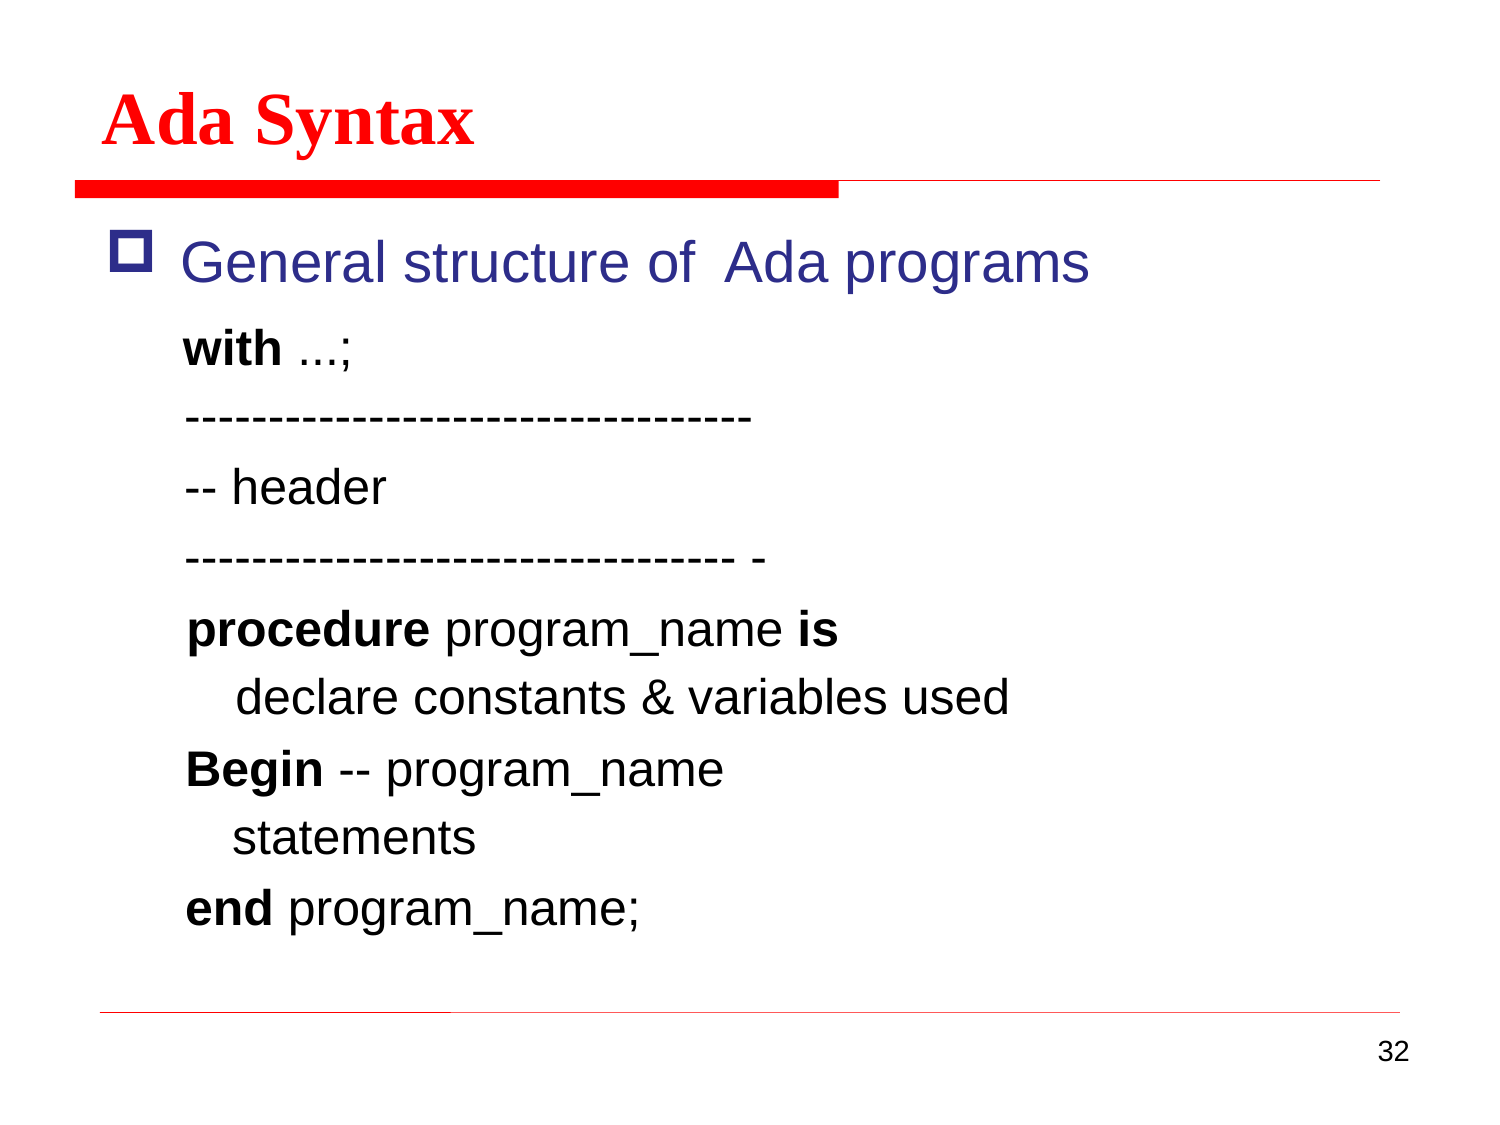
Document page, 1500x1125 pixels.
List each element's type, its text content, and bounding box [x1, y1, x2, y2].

text_box end program_name; [185, 885, 642, 936]
slide_number 32 [1074, 1024, 1426, 1103]
text_box Begin -- program_name [185, 745, 725, 797]
text_box procedure program_name is [186, 604, 840, 657]
text_box ---------------------------------- -- header [184, 393, 754, 515]
text_box --------------------------------- - [184, 534, 768, 585]
text_box declare constants & variables used [235, 674, 1011, 725]
text_box statements [232, 814, 477, 865]
text_box General structure of Ada programs [105, 243, 1341, 294]
text_box Ada Syntax [101, 89, 476, 161]
text_box with ...; [183, 324, 354, 376]
